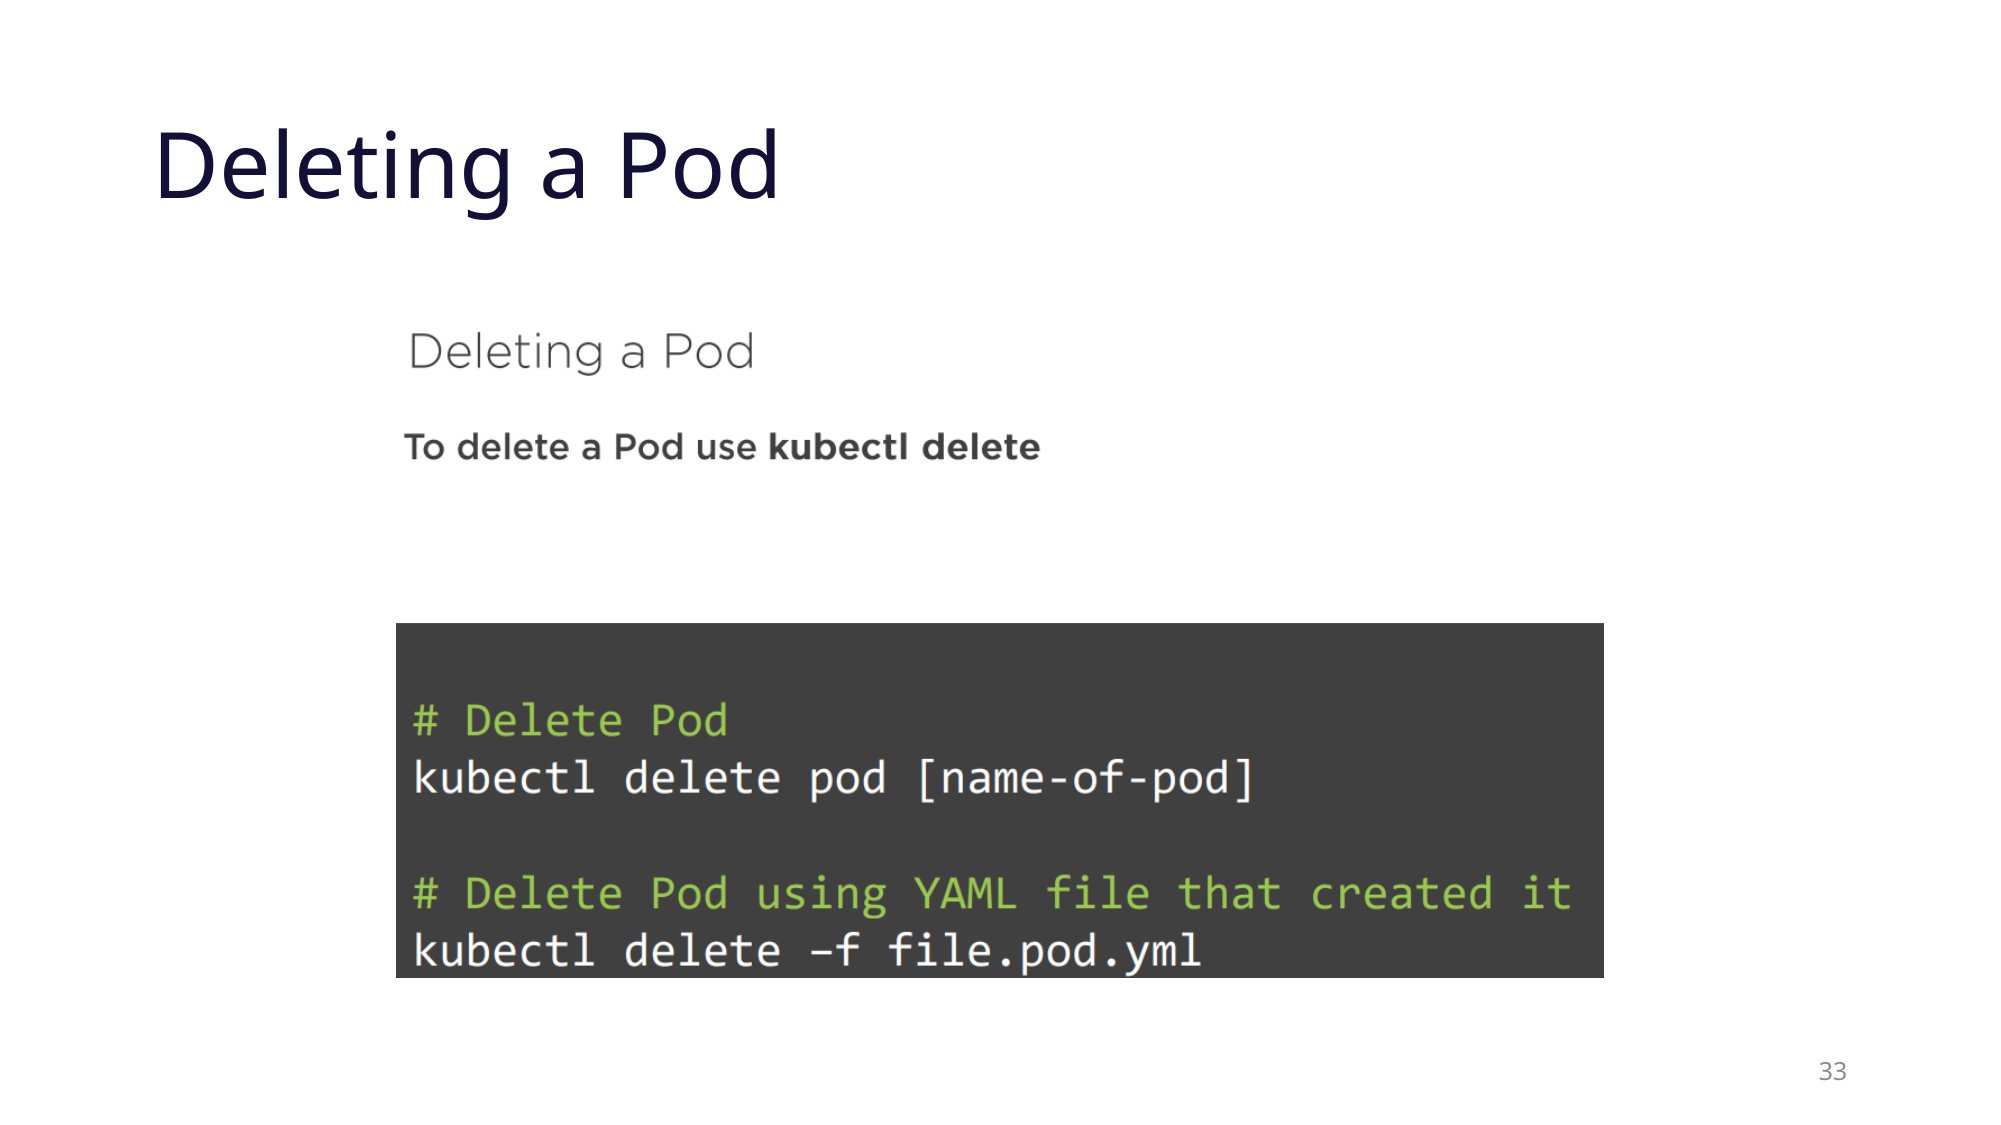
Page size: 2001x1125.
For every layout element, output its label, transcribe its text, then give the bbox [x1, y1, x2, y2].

slide_number 33 [1412, 1042, 1863, 1103]
title Deleting a Pod [137, 59, 1863, 278]
picture [396, 312, 1604, 978]
